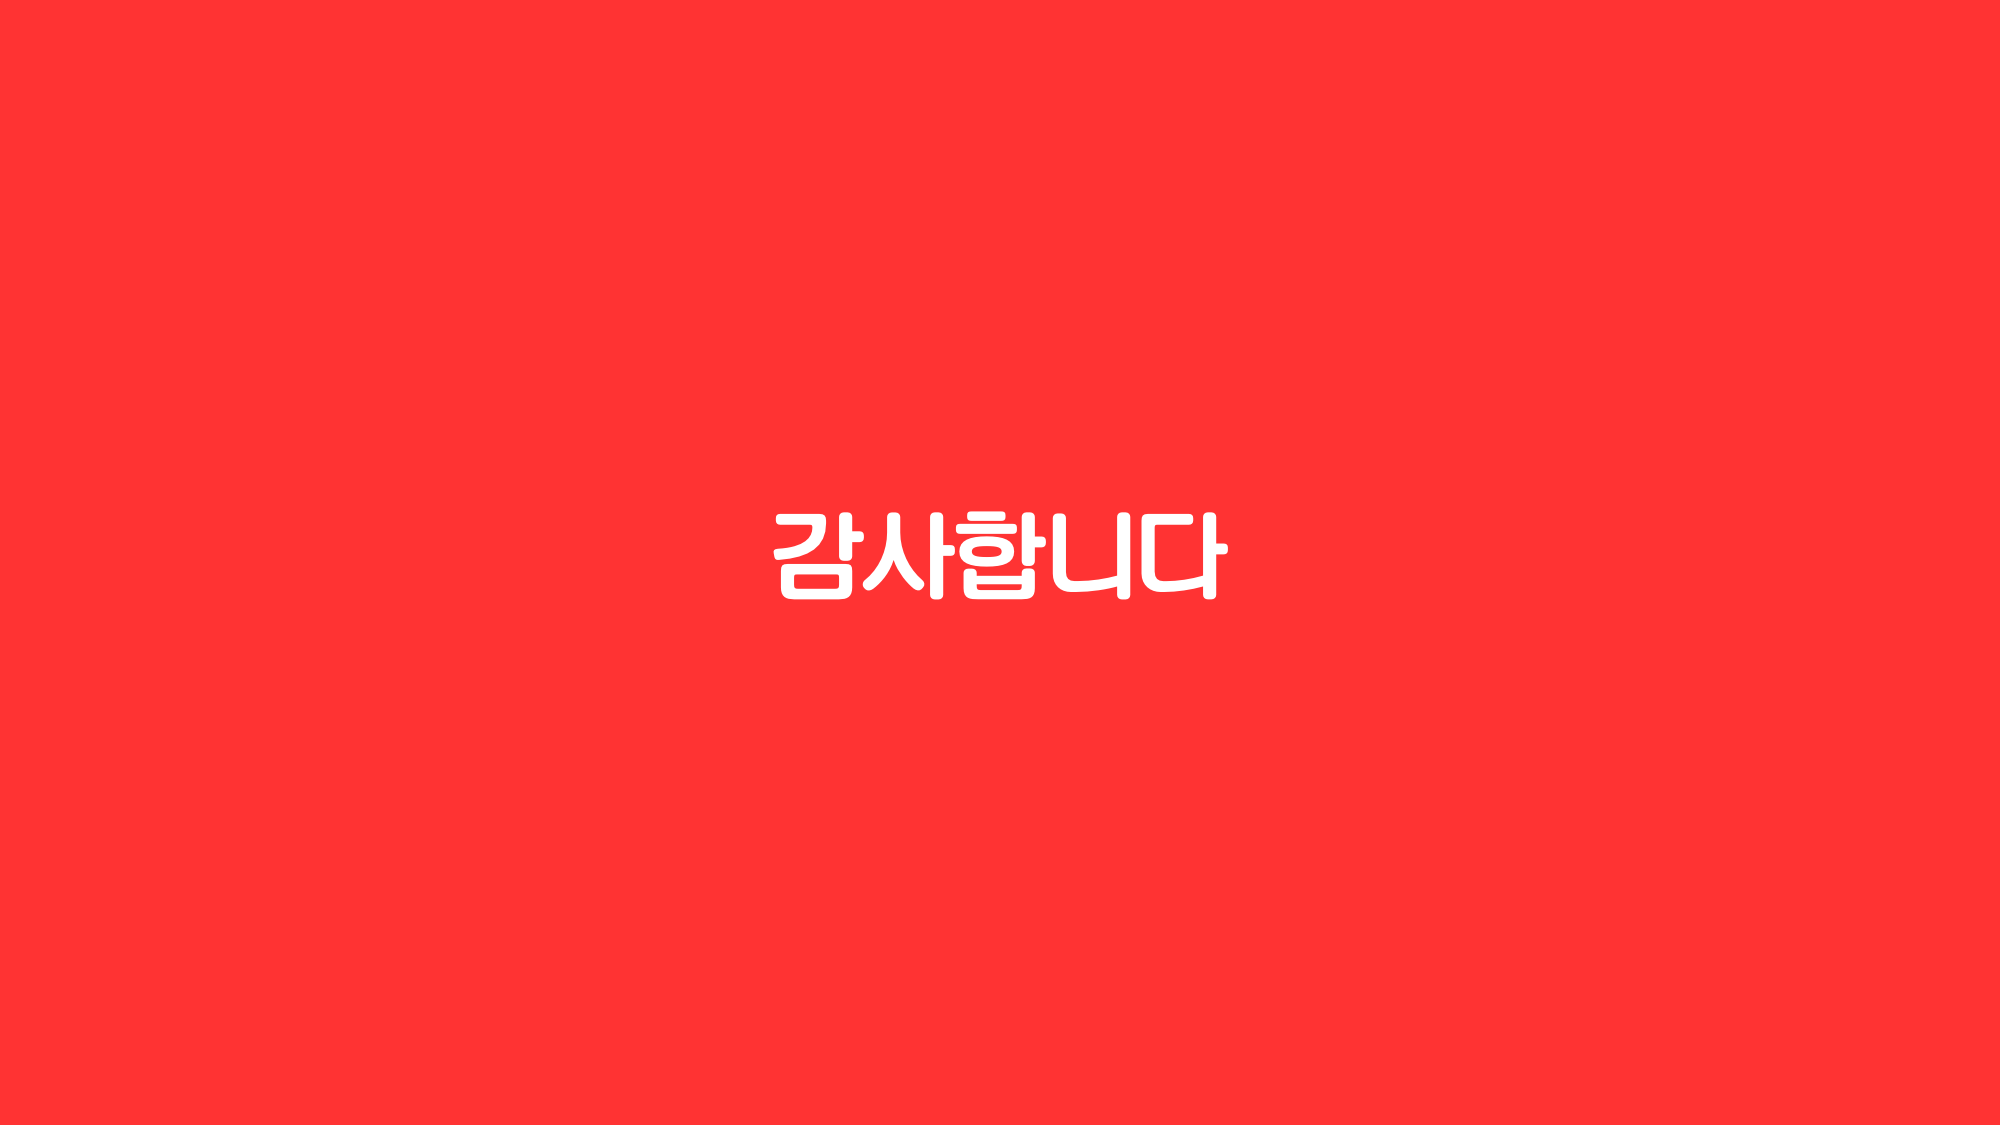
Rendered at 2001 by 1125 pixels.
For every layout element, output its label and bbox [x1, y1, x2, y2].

picture [717, 466, 1283, 659]
